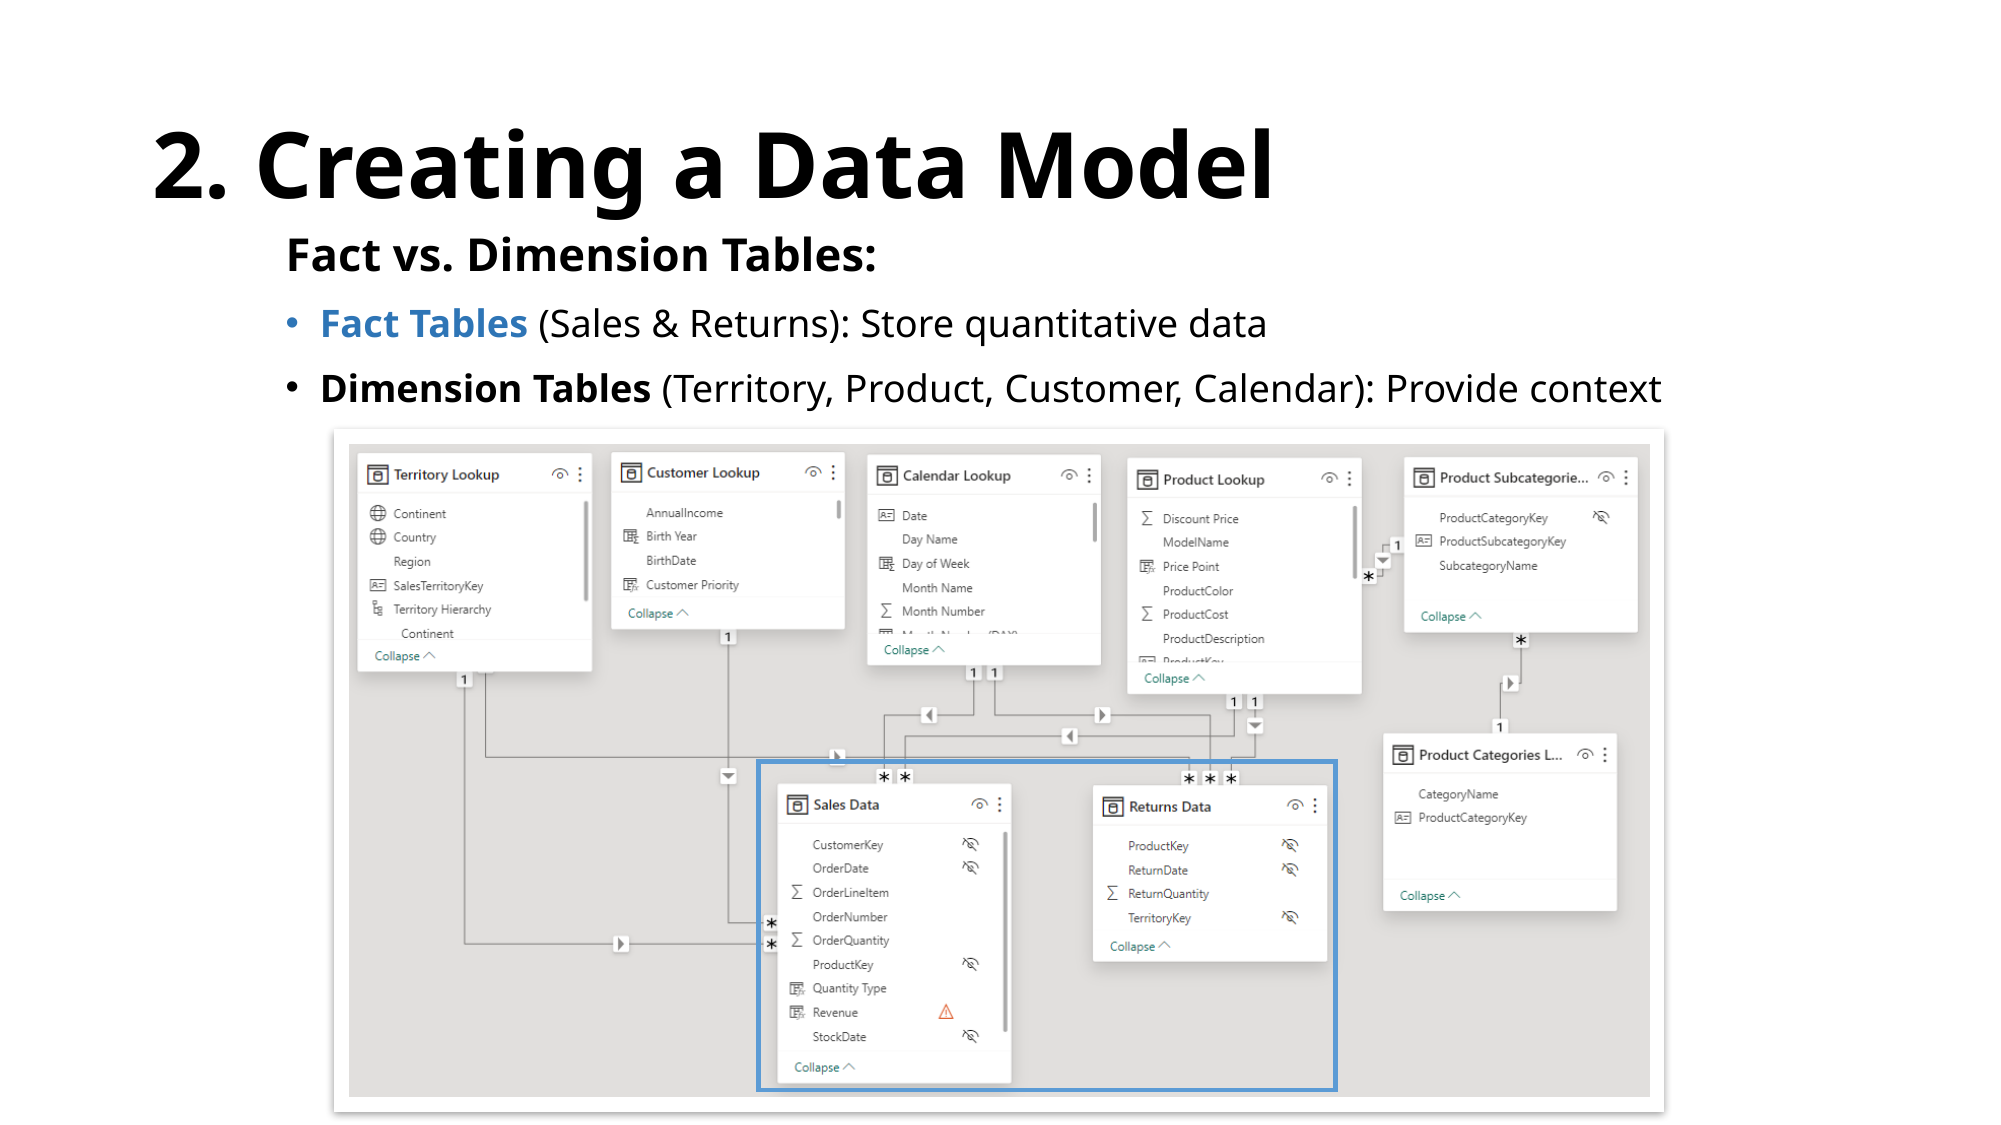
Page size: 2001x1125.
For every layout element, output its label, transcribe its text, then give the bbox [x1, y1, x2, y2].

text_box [348, 443, 1650, 1097]
list Fact vs. Dimension Tables: Fact Tables (Sales & Returns): Store quantitative data Dimension Tables (Territory, Product, Customer, Calendar): Provide context [270, 218, 1728, 444]
title 2. Creating a Data Model [137, 59, 1863, 278]
